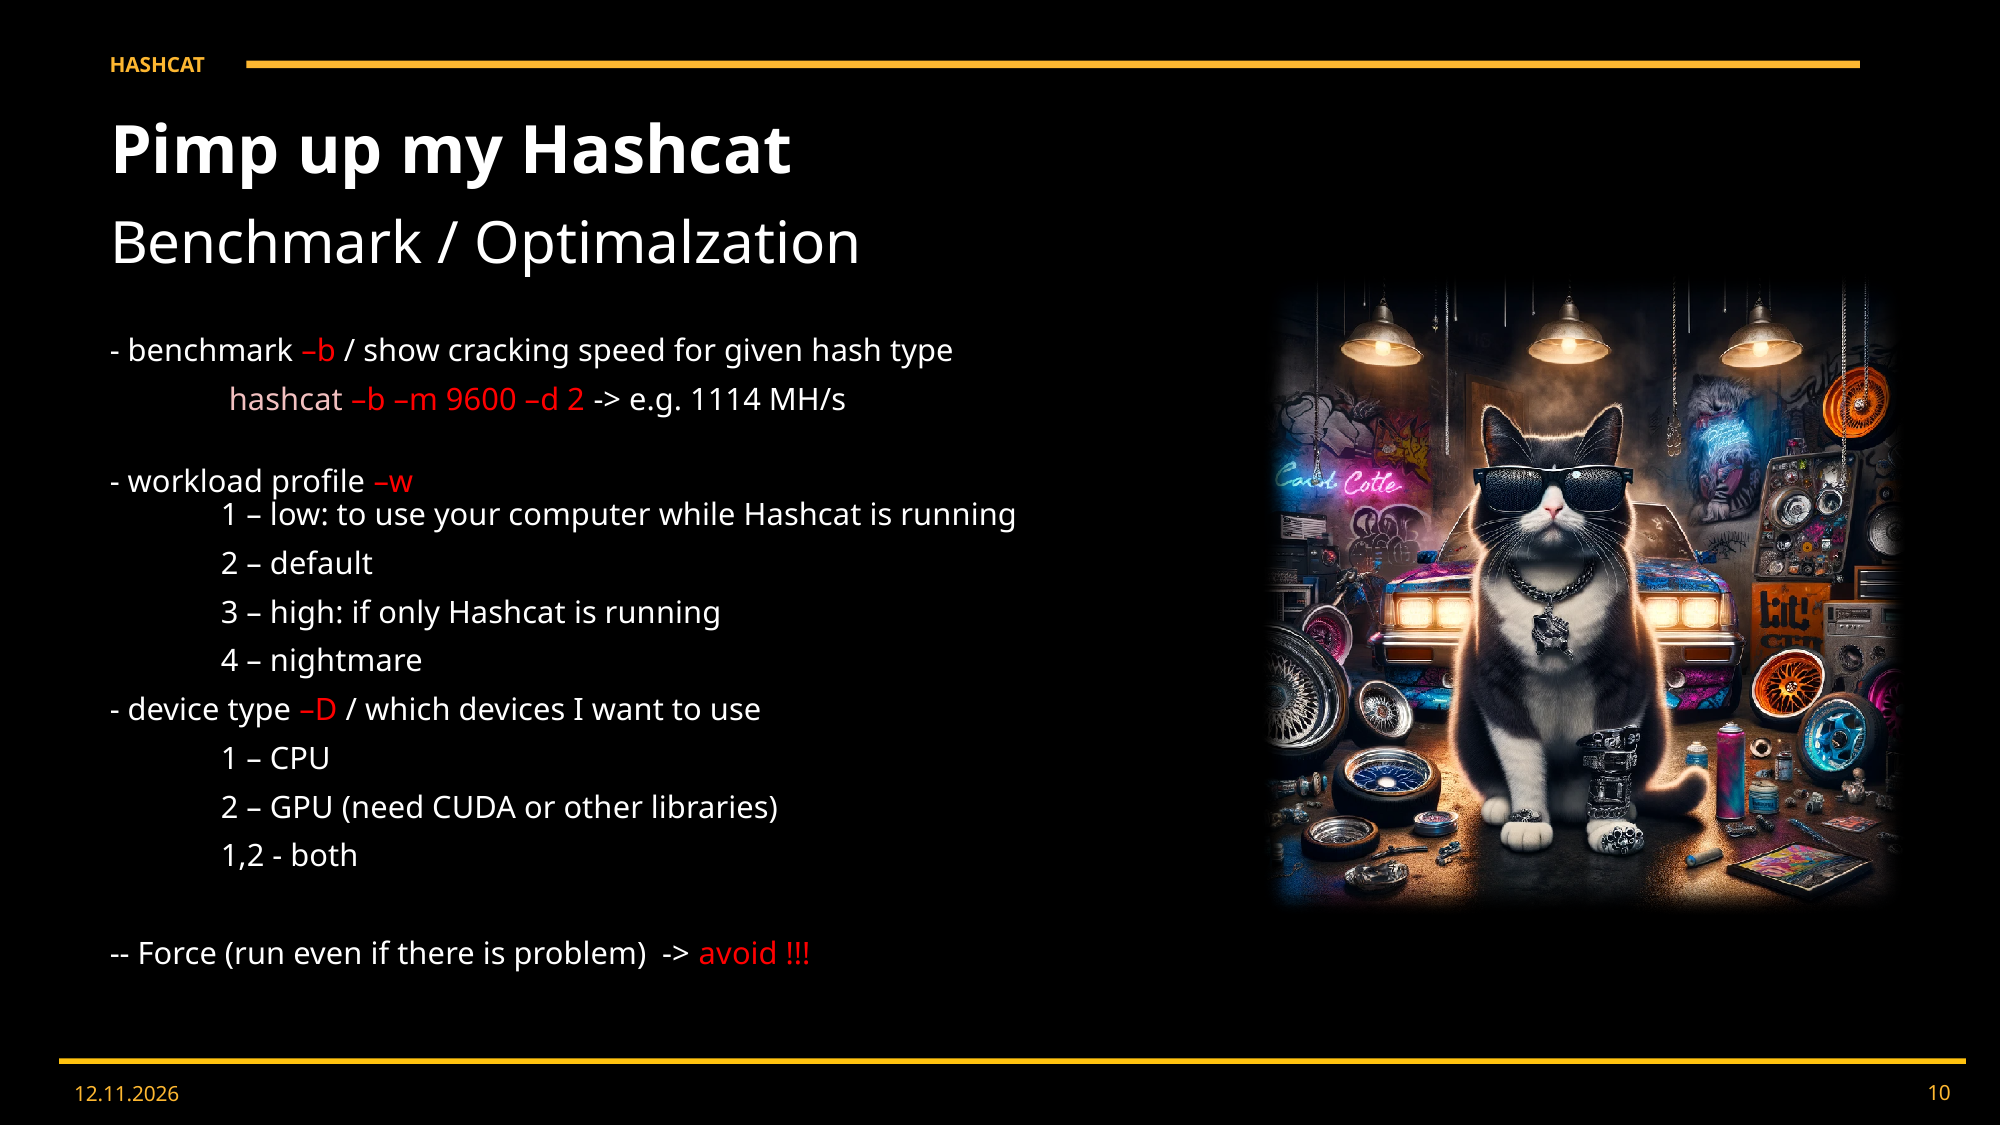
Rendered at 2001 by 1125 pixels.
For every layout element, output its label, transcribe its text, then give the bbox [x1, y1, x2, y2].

text_box [437, 334, 1228, 1125]
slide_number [59, 1075, 437, 1114]
picture [1261, 271, 1906, 916]
subtitle Benchmark / Optimalzation [94, 205, 1956, 301]
slide_number 10 [1515, 1074, 1966, 1113]
title Pimp up my Hashcat [94, 101, 1085, 203]
list - benchmark –b / show cracking speed for given hash type hashcat –b –m 9600 –d 2 -> e.g. 1114 MH/s - workload profile –w 1 – low: to use your computer while Hashcat is running 2 – default 3 – high: if only Hashcat is running 4 – nightmare - device type –D / which devices I want to use 1 – CPU 2 – GPU (need CUDA or other libraries) 1,2 - both -- Force (run even if there is problem) -> avoid !!! [94, 327, 1426, 1020]
